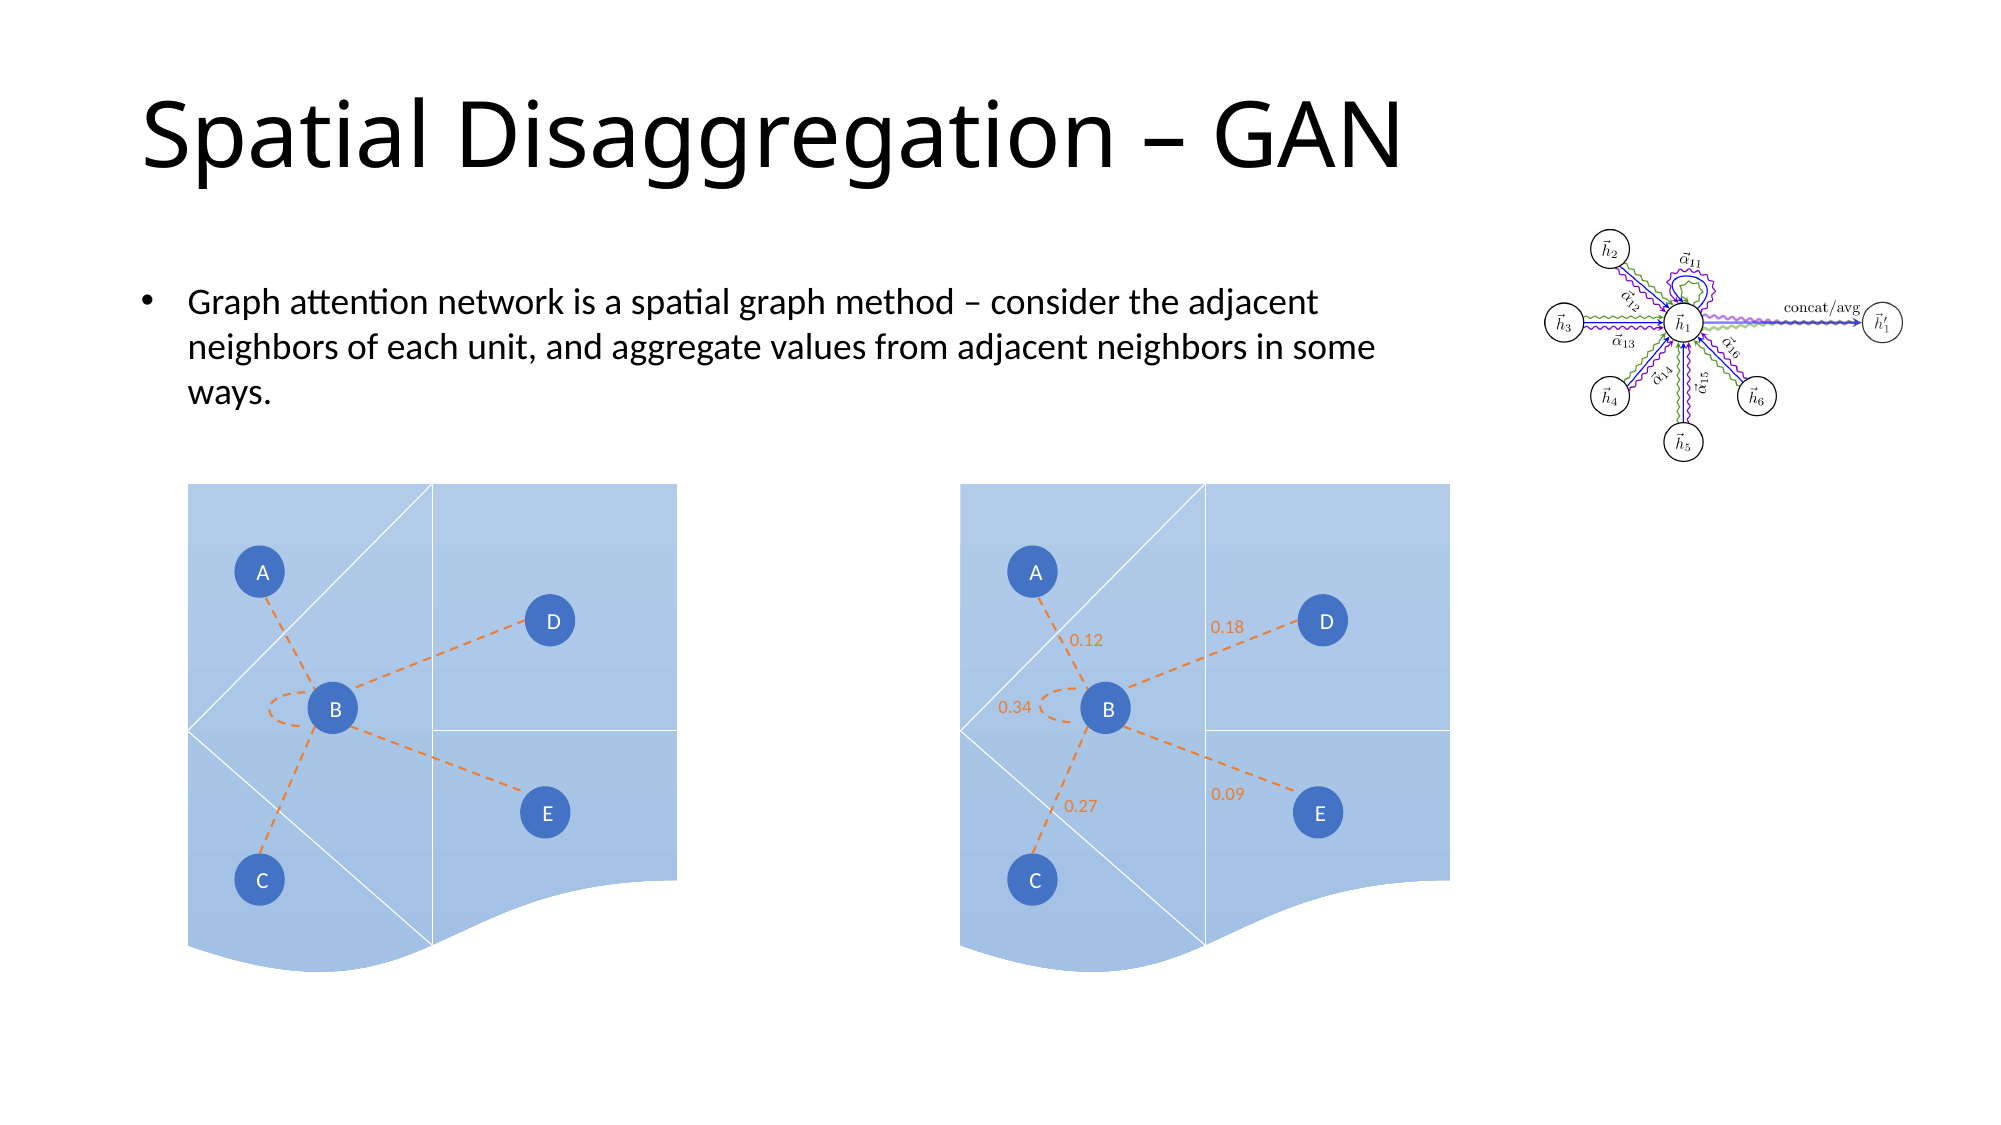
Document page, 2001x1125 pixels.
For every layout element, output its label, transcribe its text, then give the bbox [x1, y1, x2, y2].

text_box Graph attention network is a spatial graph method – consider the adjacent neighbors of each unit, and aggregate values from adjacent neighbors in some ways. [126, 269, 1450, 420]
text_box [187, 483, 677, 978]
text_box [960, 483, 1450, 978]
title Spatial Disaggregation – GAN [126, 29, 1852, 247]
picture [1543, 229, 1903, 462]
